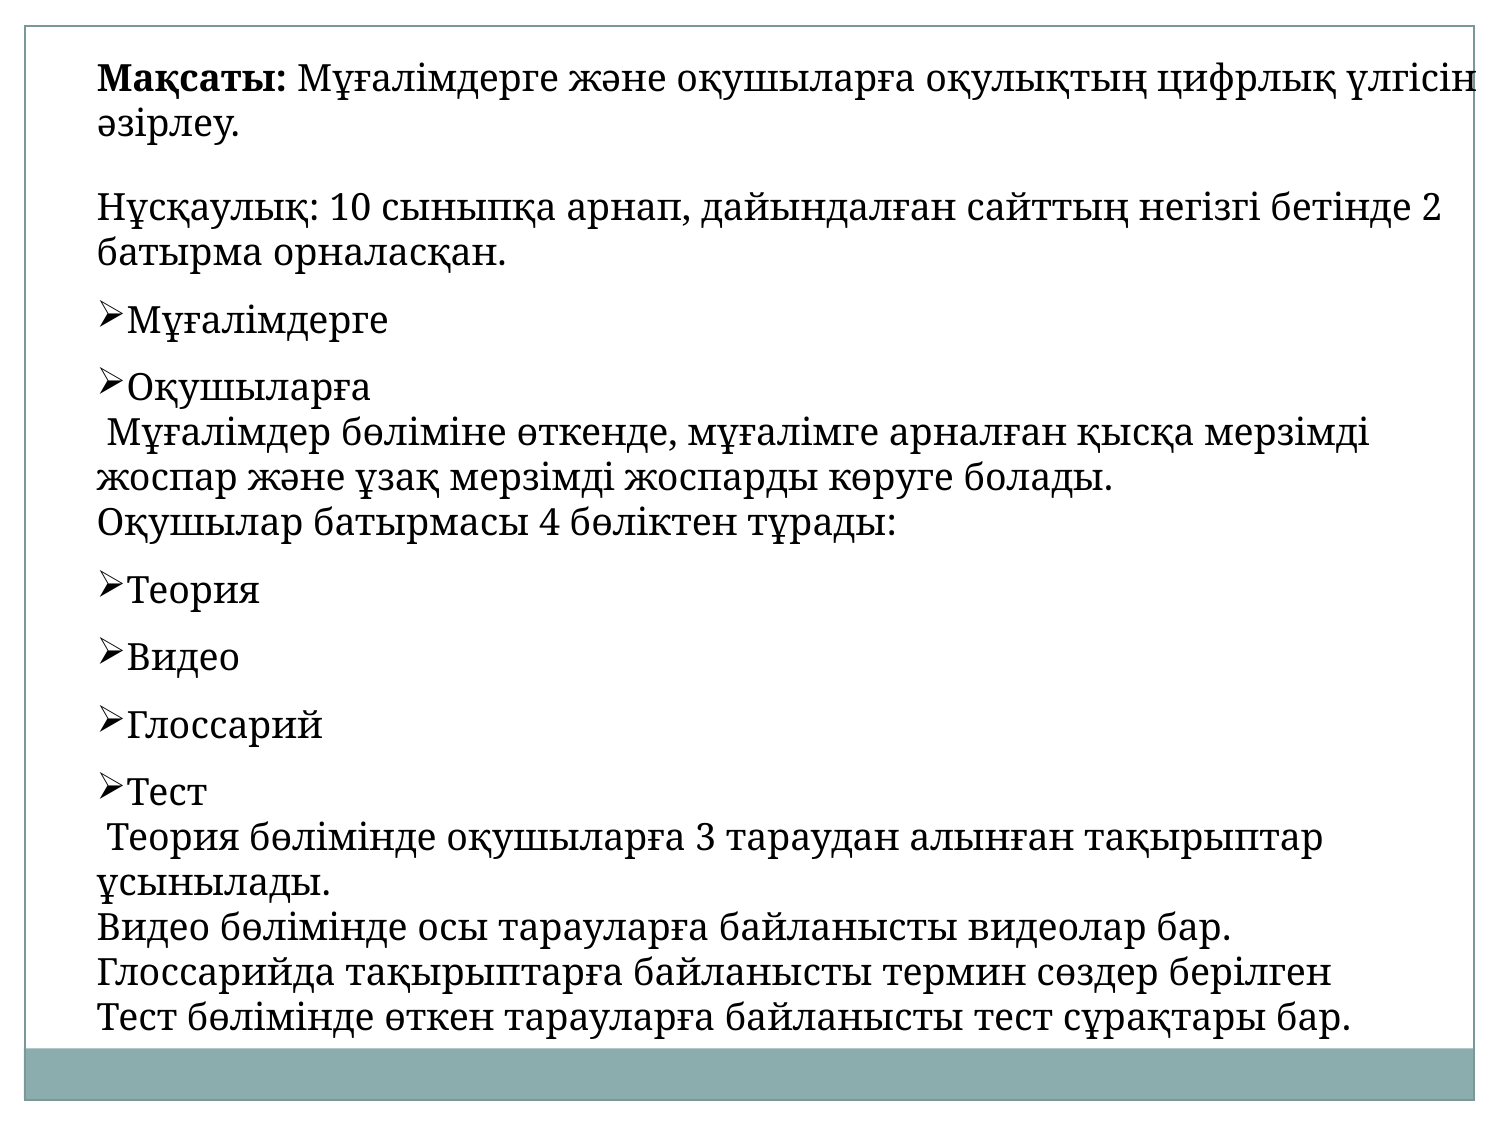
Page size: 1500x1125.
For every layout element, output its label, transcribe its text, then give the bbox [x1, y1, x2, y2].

text_box Нұсқаулық: 10 сыныпқа арнап, дайындалған сайттың негізгі бетінде 2 батырма орналасқан. Мұғалімдерге Оқушыларға Мұғалімдер бөліміне өткенде, мұғалімге арналған қысқа мерзімді жоспар және ұзақ мерзімді жоспарды көруге болады. Оқушылар батырмасы 4 бөліктен тұрады: Теория Видео Глоссарий Тест Теория бөлімінде оқушыларға 3 тараудан алынған тақырыптар ұсынылады. Видео бөлімінде осы тарауларға байланысты видеолар бар. Глоссарийда тақырыптарға байланысты термин сөздер берілген Тест бөлімінде өткен тарауларға байланысты тест сұрақтары бар. [81, 175, 1465, 1125]
text_box Мақсаты: Мұғалімдерге және оқушыларға оқулықтың цифрлық үлгісін әзірлеу. [82, 46, 1500, 152]
